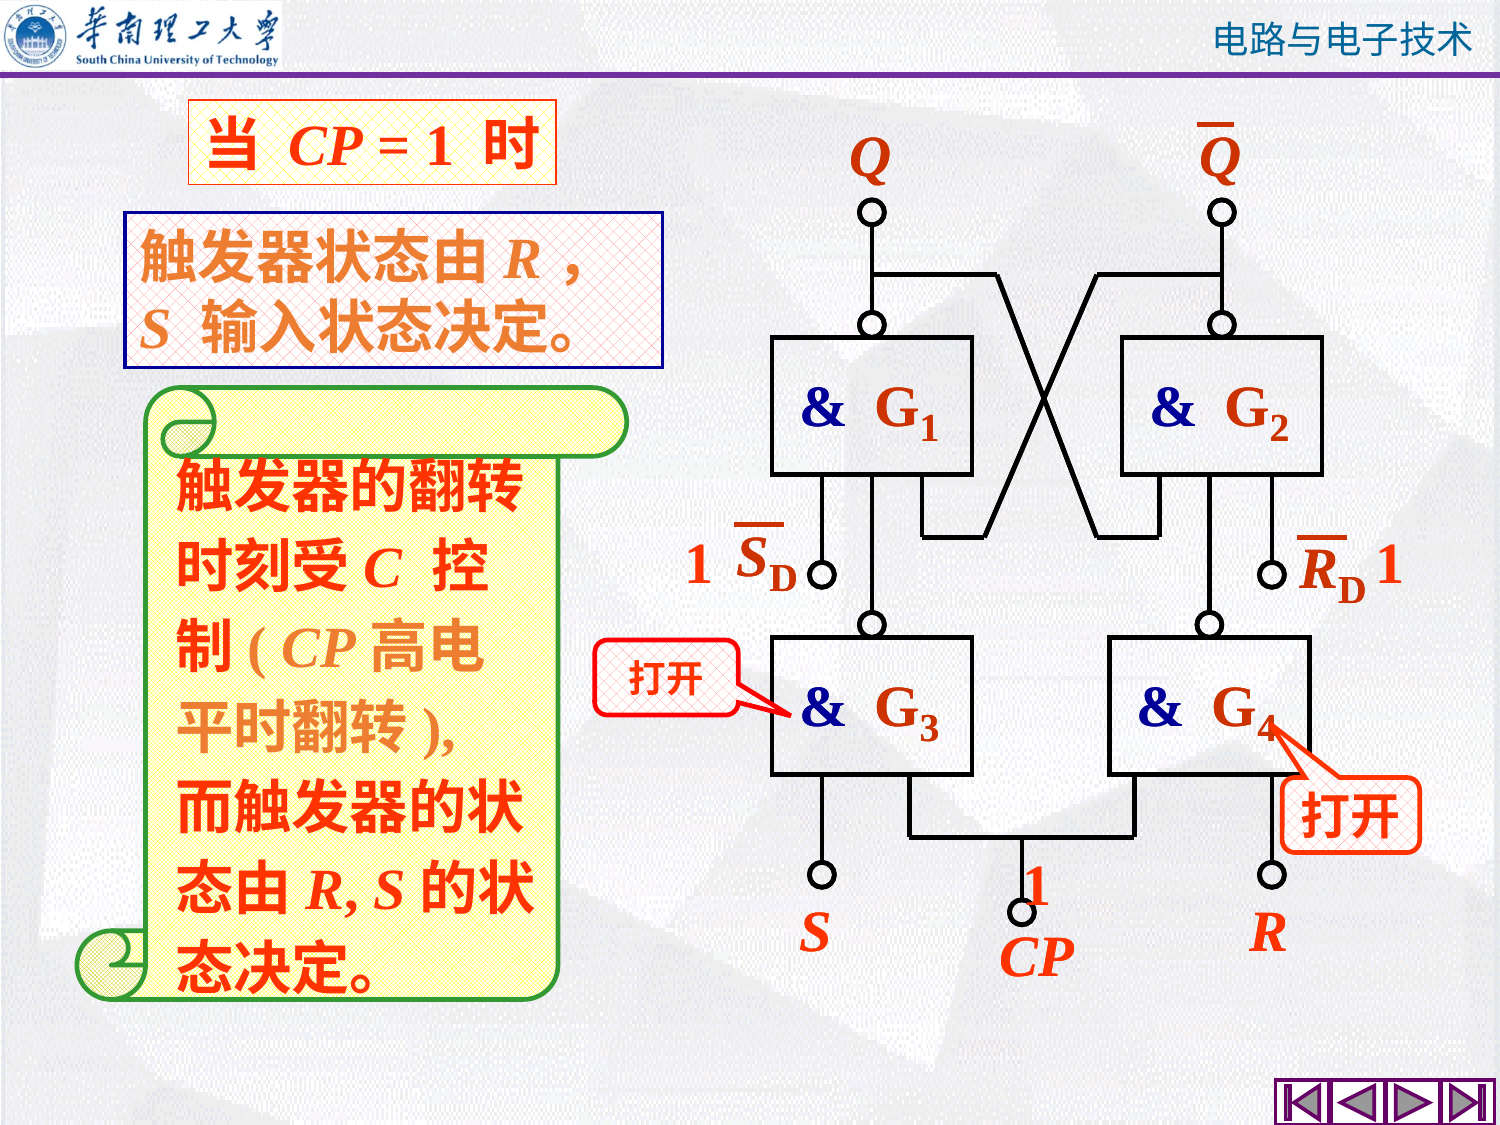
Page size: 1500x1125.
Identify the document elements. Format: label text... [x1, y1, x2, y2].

picture [1, 78, 1500, 1125]
text_box 当 CP = 1 时 [188, 99, 556, 185]
text_box 打开 [627, 639, 721, 716]
picture [1, 0, 1500, 72]
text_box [669, 517, 1483, 603]
text_box 触发器状态由R，S 输入状态决定。 [124, 212, 663, 368]
text_box 打开 [1412, 778, 1420, 852]
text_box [76, 387, 627, 1000]
